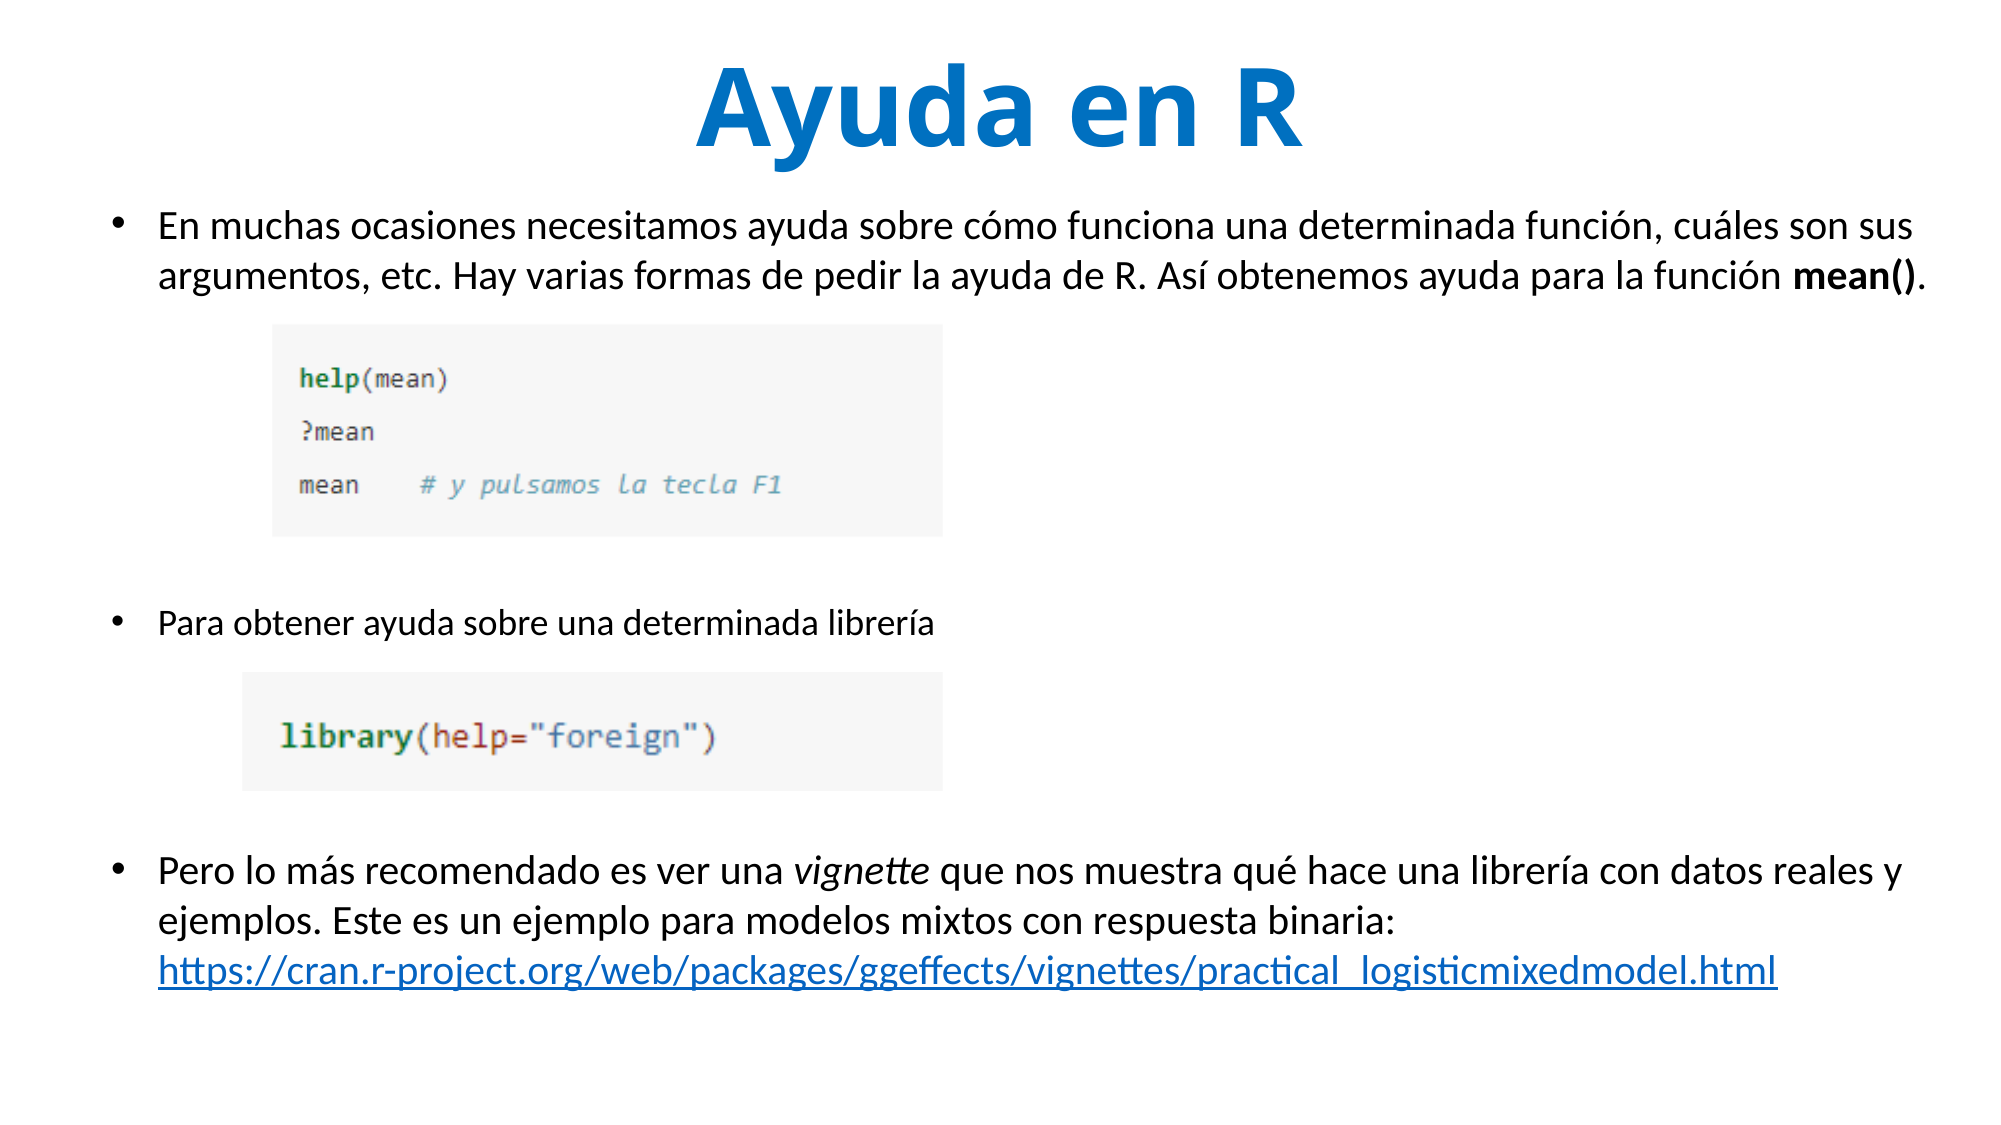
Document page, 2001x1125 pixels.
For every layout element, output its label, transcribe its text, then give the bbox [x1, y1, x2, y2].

picture [272, 319, 943, 539]
title Ayuda en R [249, 44, 1750, 178]
picture [242, 672, 943, 791]
text_box En muchas ocasiones necesitamos ayuda sobre cómo funciona una determinada función, cuáles son sus argumentos, etc. Hay varias formas de pedir la ayuda de R. Así obtenemos ayuda para la función mean(). Para obtener ayuda sobre una determinada librería Pero lo más recomendado es ver una vignette que nos muestra qué hace una librería con datos reales y ejemplos. Este es un ejemplo para modelos mixtos con respuesta binaria: https://cran.r-project.org/web/packages/ggeffects/vignettes/practical_logisticmixedmodel.html [96, 190, 1945, 1051]
